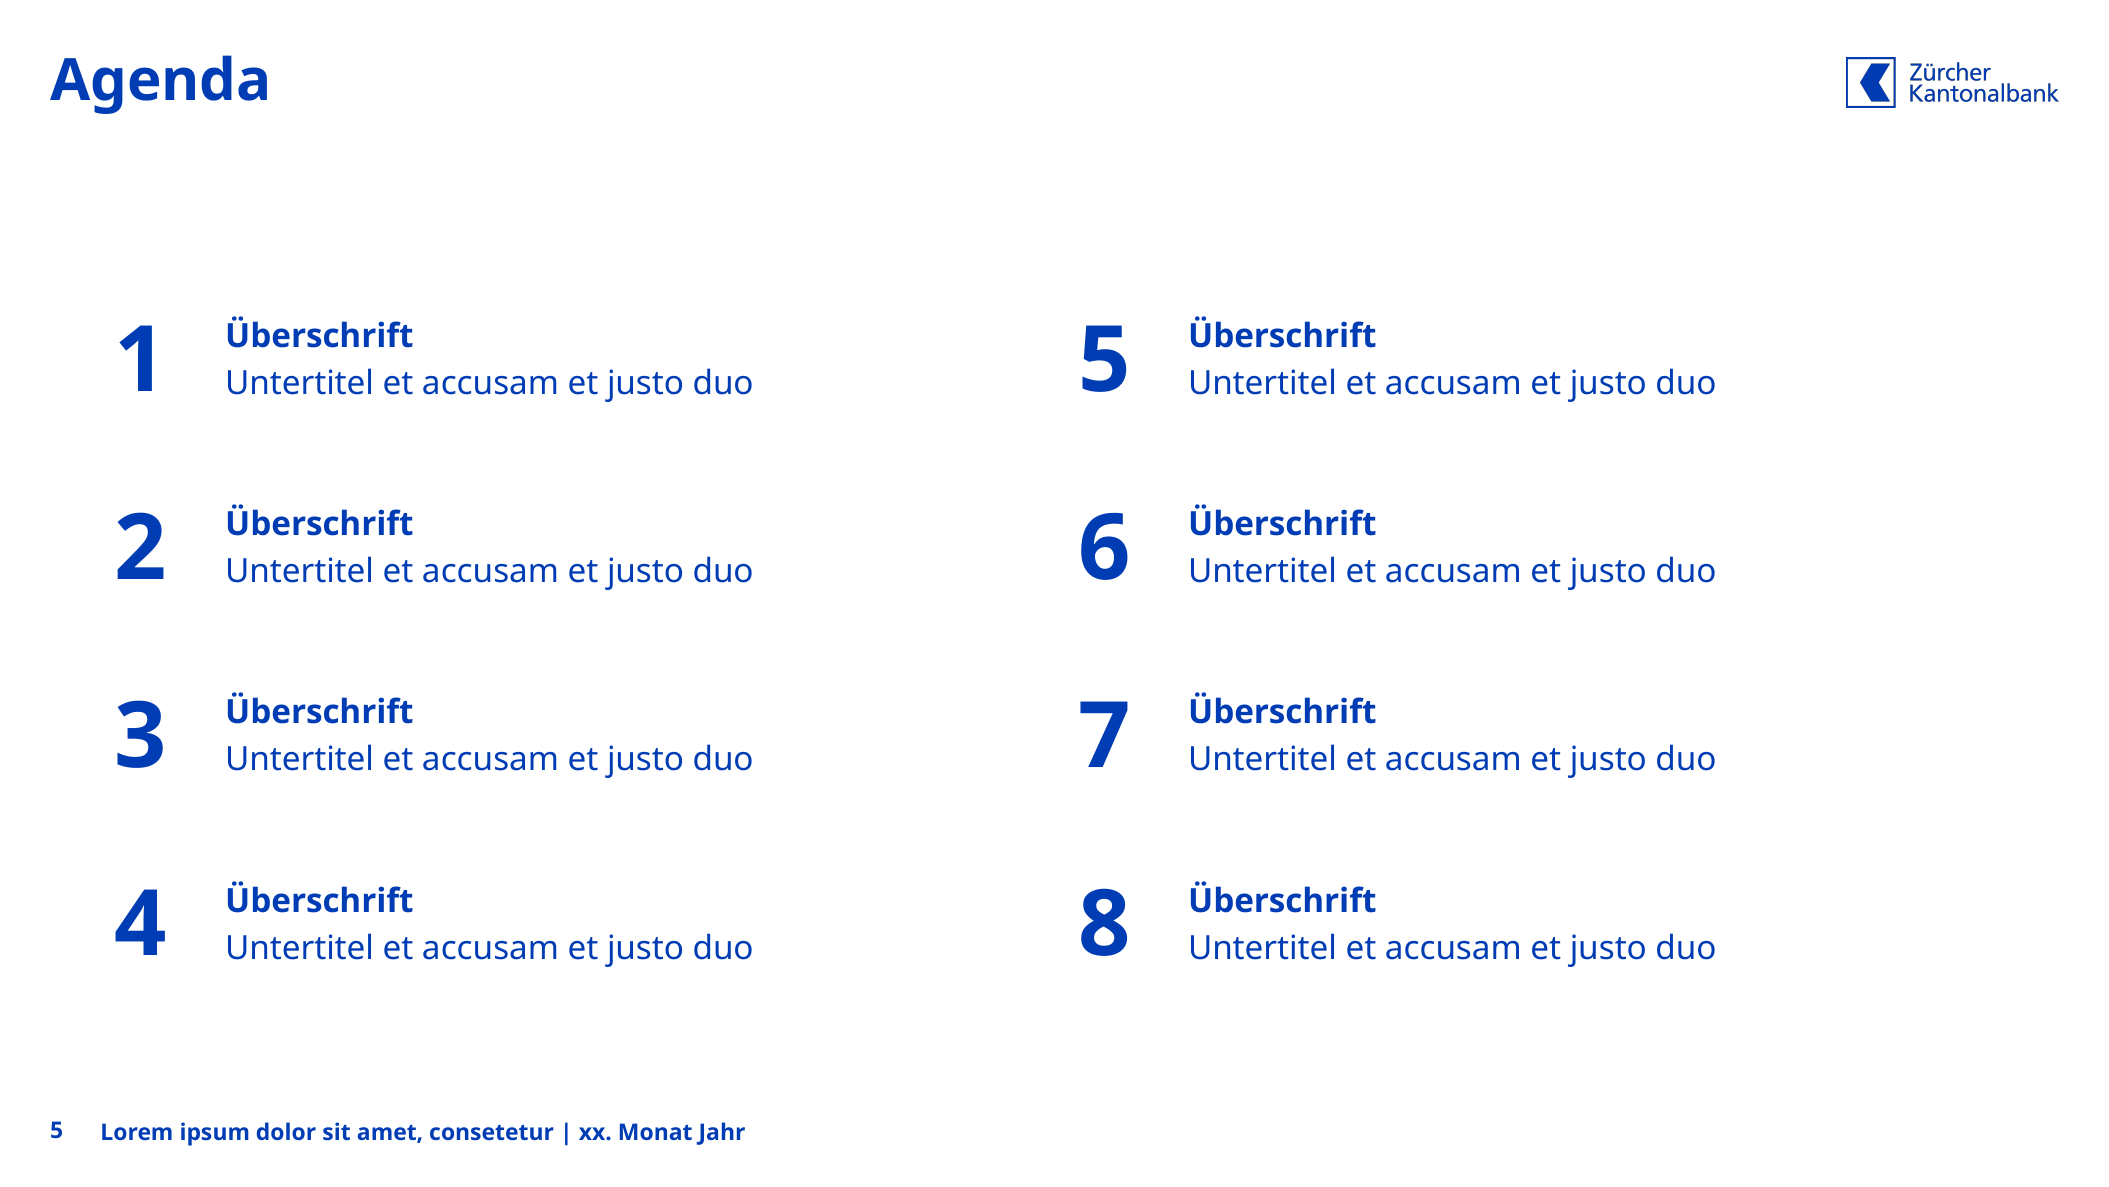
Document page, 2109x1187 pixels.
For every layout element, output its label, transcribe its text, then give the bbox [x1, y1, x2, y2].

text_box 4 [115, 864, 219, 975]
text_box Überschrift Untertitel et accusam et justo duo [210, 683, 954, 785]
text_box 8 [1078, 864, 1182, 975]
text_box 3 [115, 676, 219, 787]
text_box 6 [1078, 487, 1182, 598]
text_box Überschrift Untertitel et accusam et justo duo [210, 871, 954, 974]
text_box Überschrift Untertitel et accusam et justo duo [210, 495, 954, 597]
text_box Überschrift Untertitel et accusam et justo duo [1173, 683, 1917, 785]
text_box Überschrift Untertitel et accusam et justo duo [219, 306, 954, 409]
text_box Überschrift Untertitel et accusam et justo duo [1182, 306, 1917, 409]
slide_number 5 [50, 1115, 100, 1147]
text_box Überschrift Untertitel et accusam et justo duo [1173, 871, 1917, 974]
text_box 5 [1078, 299, 1182, 410]
footer Lorem ipsum dolor sit amet, consetetur | xx. Monat Jahr [100, 1115, 1721, 1147]
text_box 7 [1078, 676, 1182, 787]
text_box Überschrift Untertitel et accusam et justo duo [1173, 495, 1917, 597]
title Agenda [50, 47, 1721, 189]
text_box 1 [115, 299, 219, 410]
text_box 2 [115, 487, 219, 598]
picture [1846, 57, 2059, 108]
